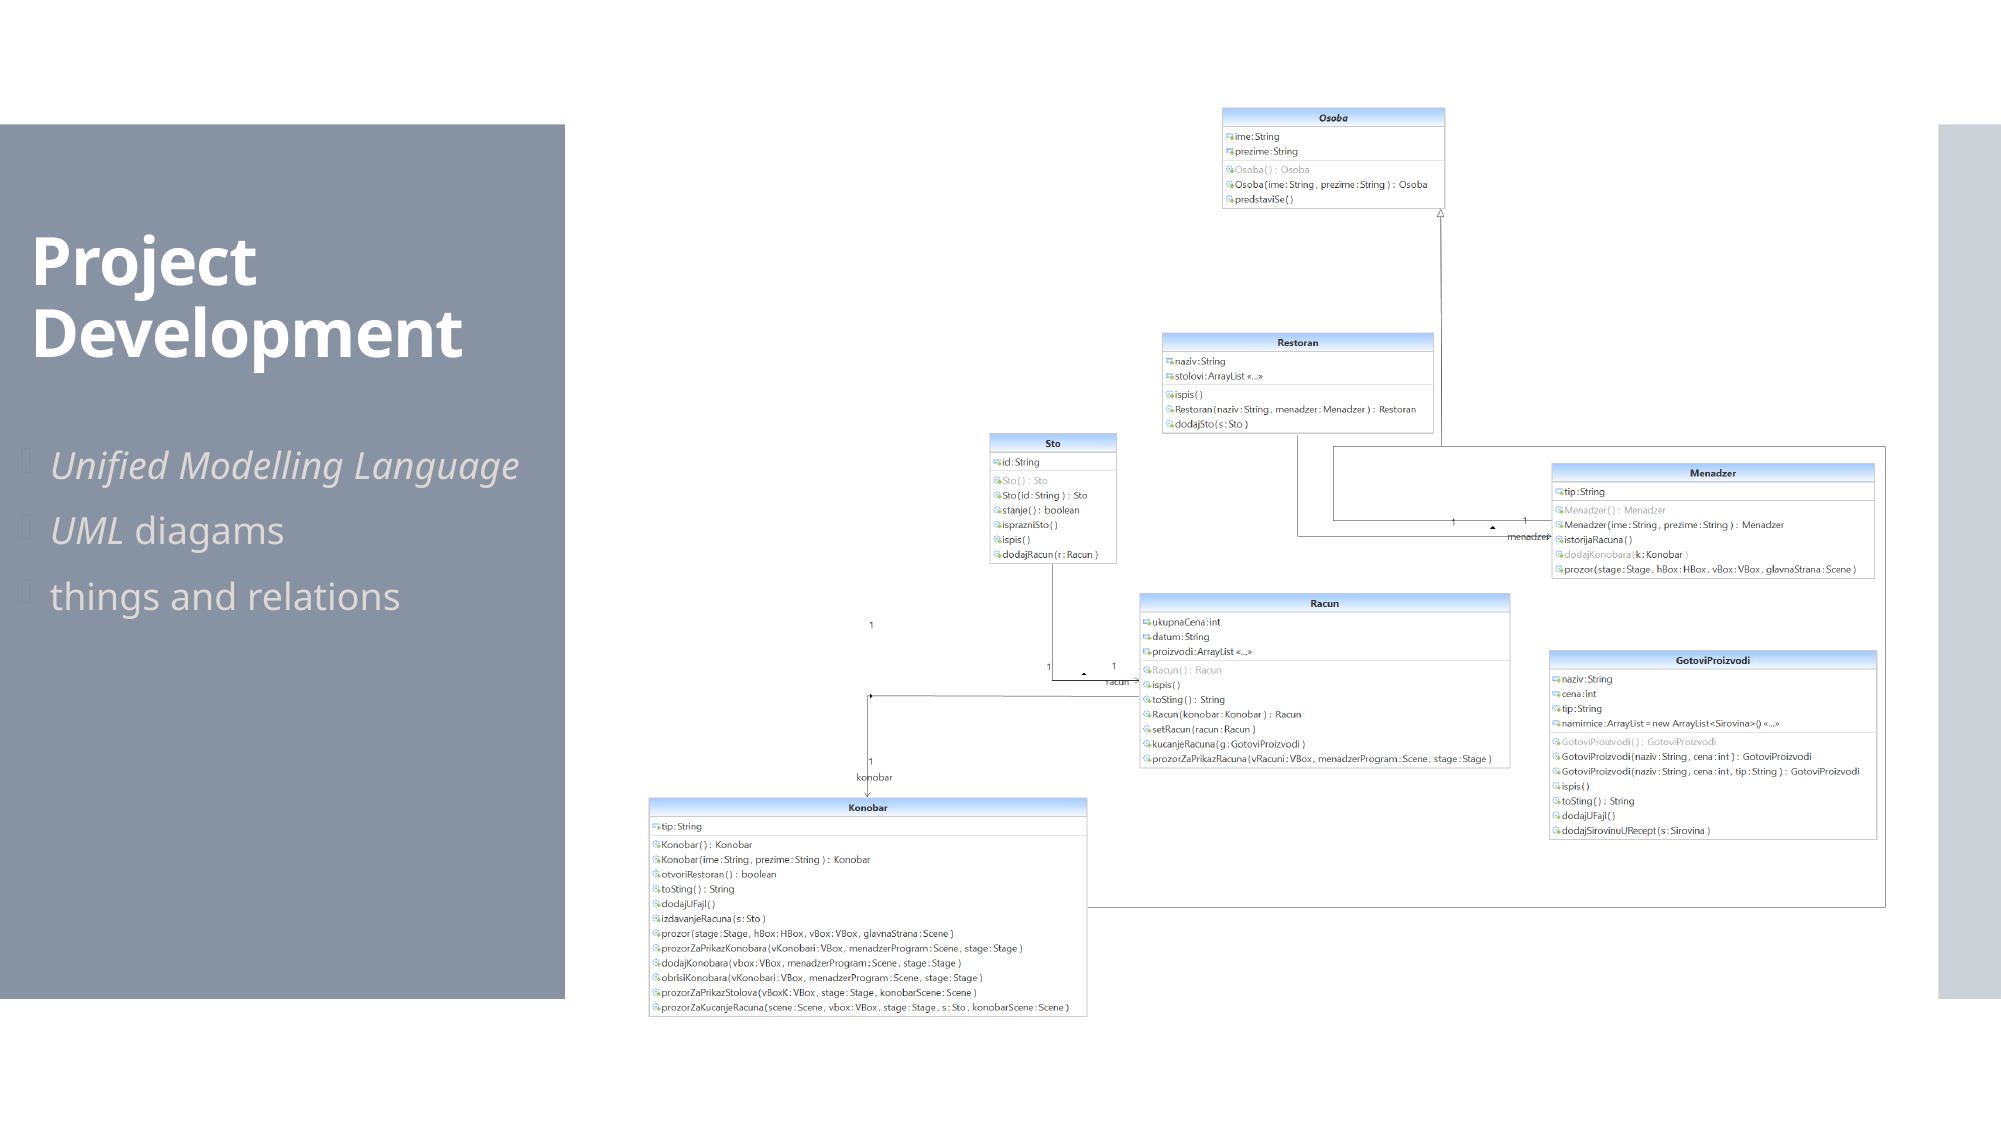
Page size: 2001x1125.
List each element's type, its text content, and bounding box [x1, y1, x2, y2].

picture [643, 101, 1912, 1022]
title Project Development [15, 197, 587, 403]
text_box Unified Modelling Language UML diagams things and relations [4, 439, 615, 1051]
